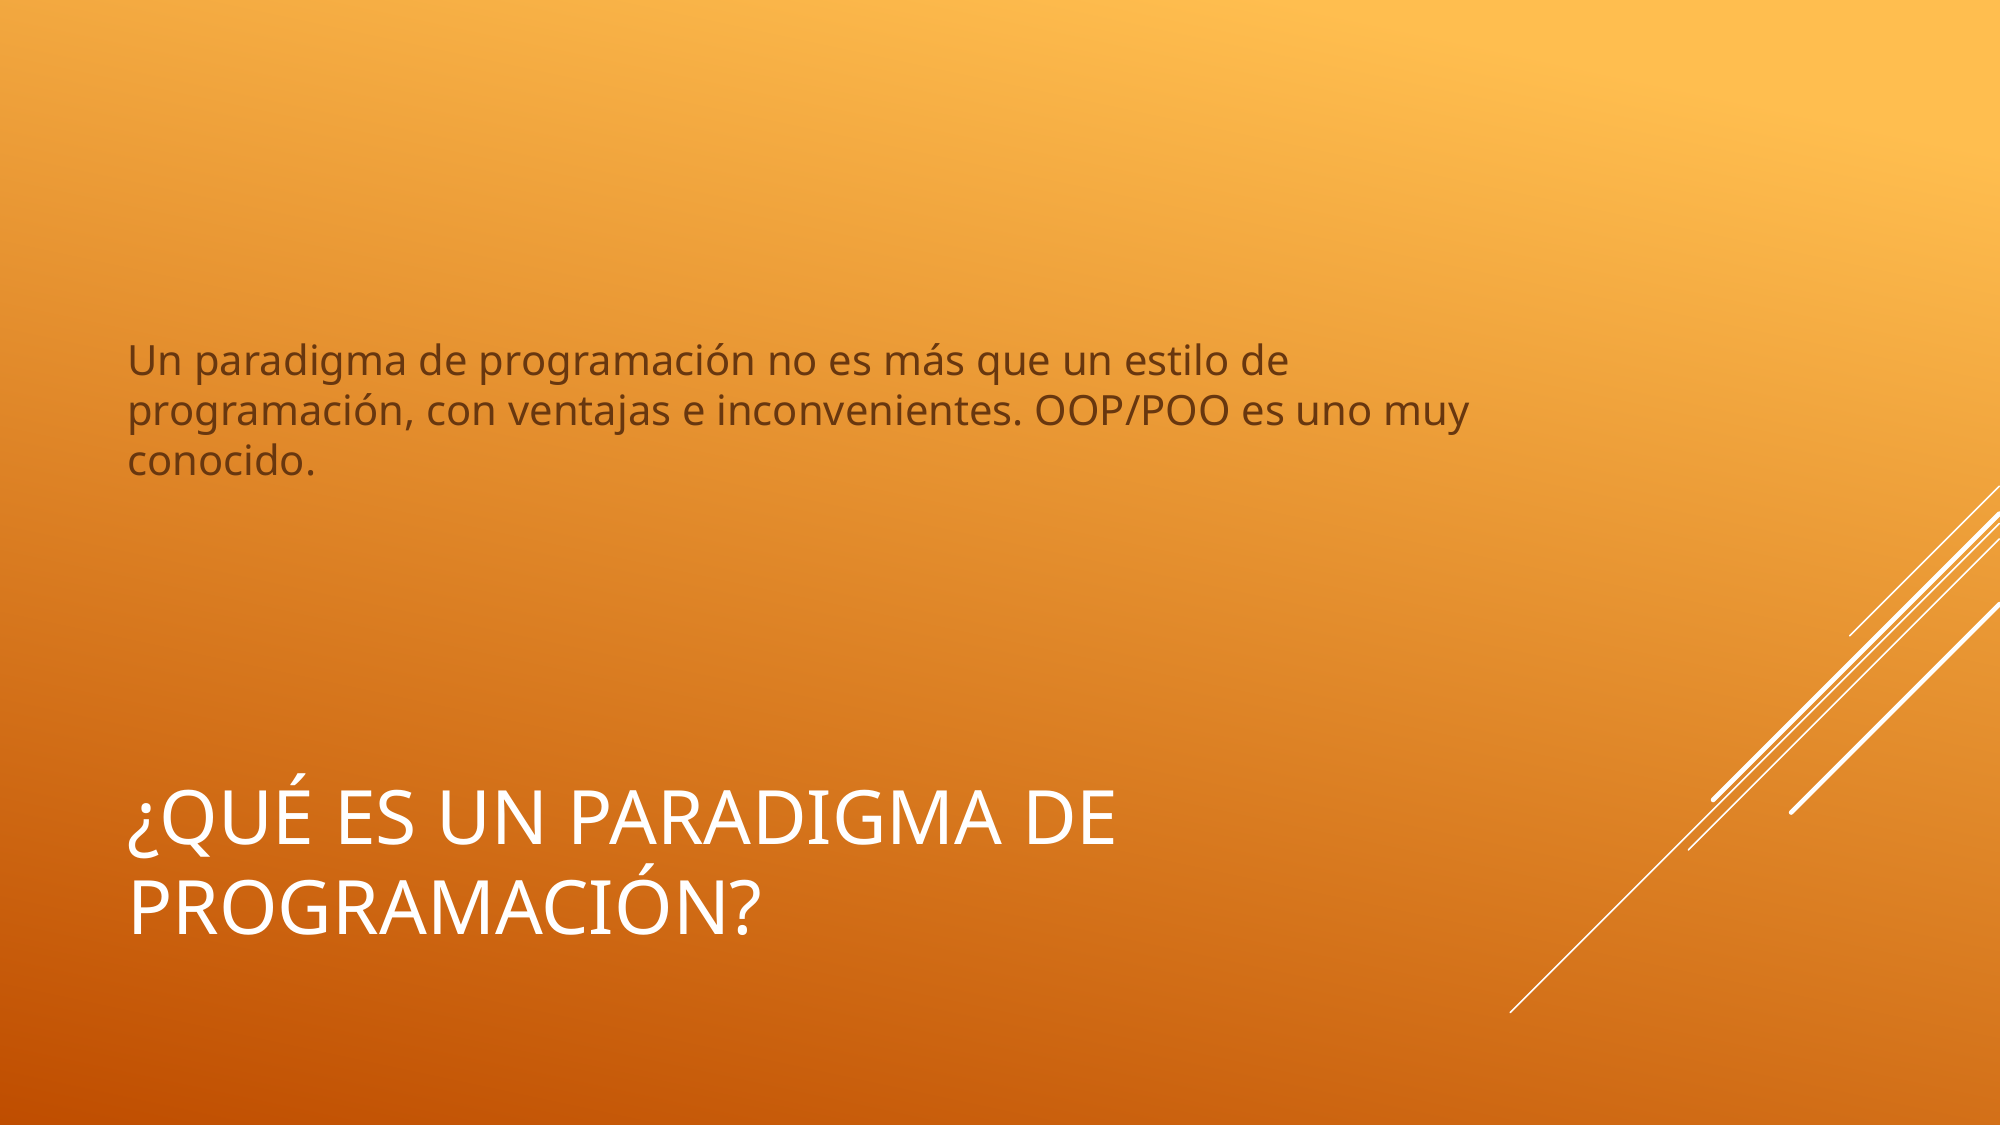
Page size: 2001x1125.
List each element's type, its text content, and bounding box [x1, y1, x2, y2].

title ¿Qué es un paradigma de programación? [112, 736, 1513, 984]
list Un paradigma de programación no es más que un estilo de programación, con ventajas e inconvenientes. OOP/POO es uno muy conocido. [112, 112, 1513, 706]
